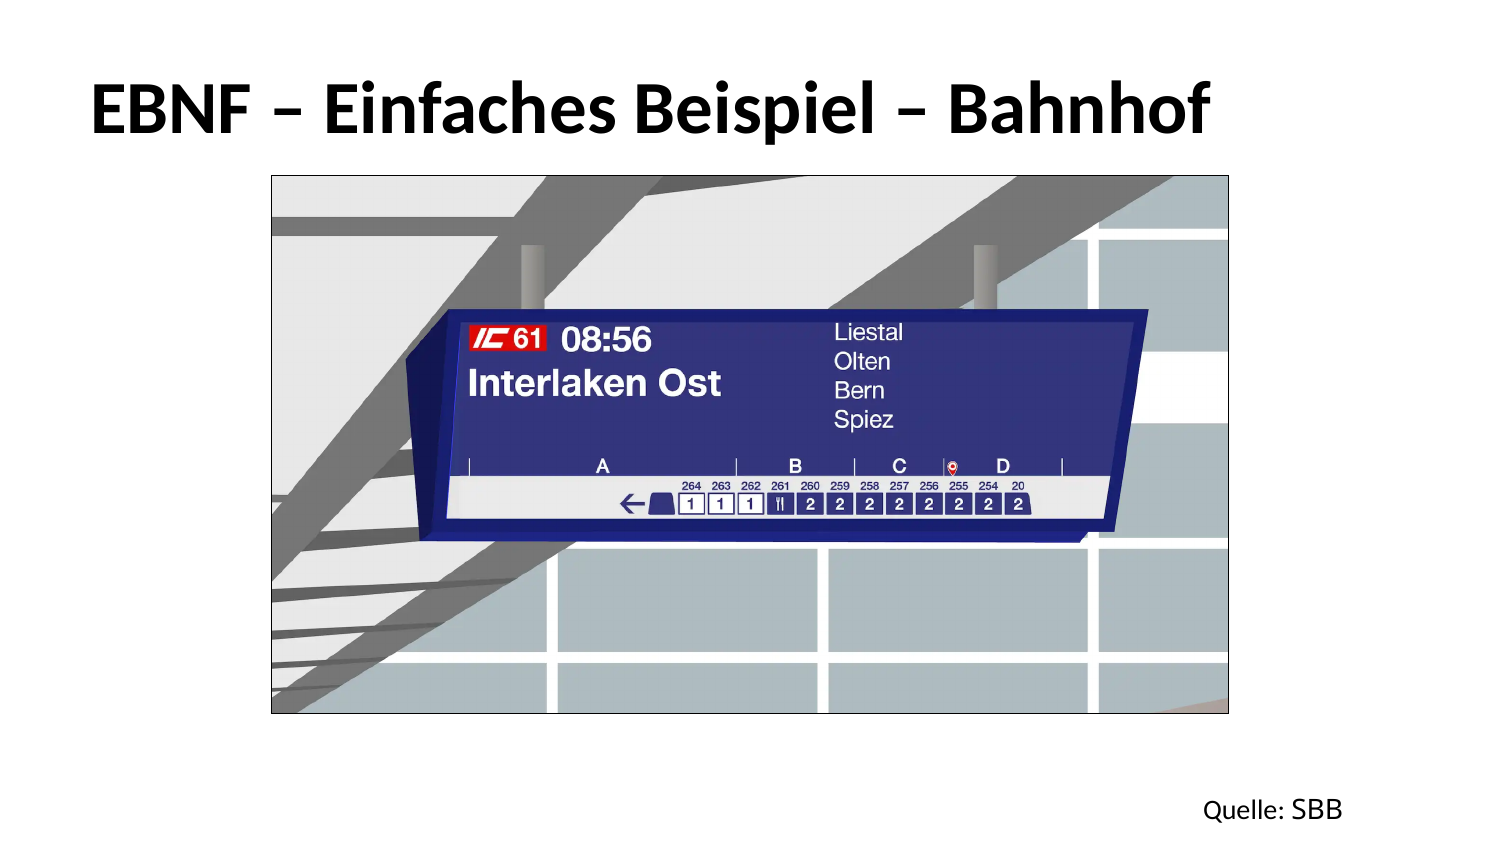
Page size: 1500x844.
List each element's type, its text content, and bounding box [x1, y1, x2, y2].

title EBNF – Einfaches Beispiel – Bahnhof [75, 33, 1425, 175]
picture [271, 175, 1229, 714]
text_box Quelle: SBB [1188, 784, 1386, 844]
